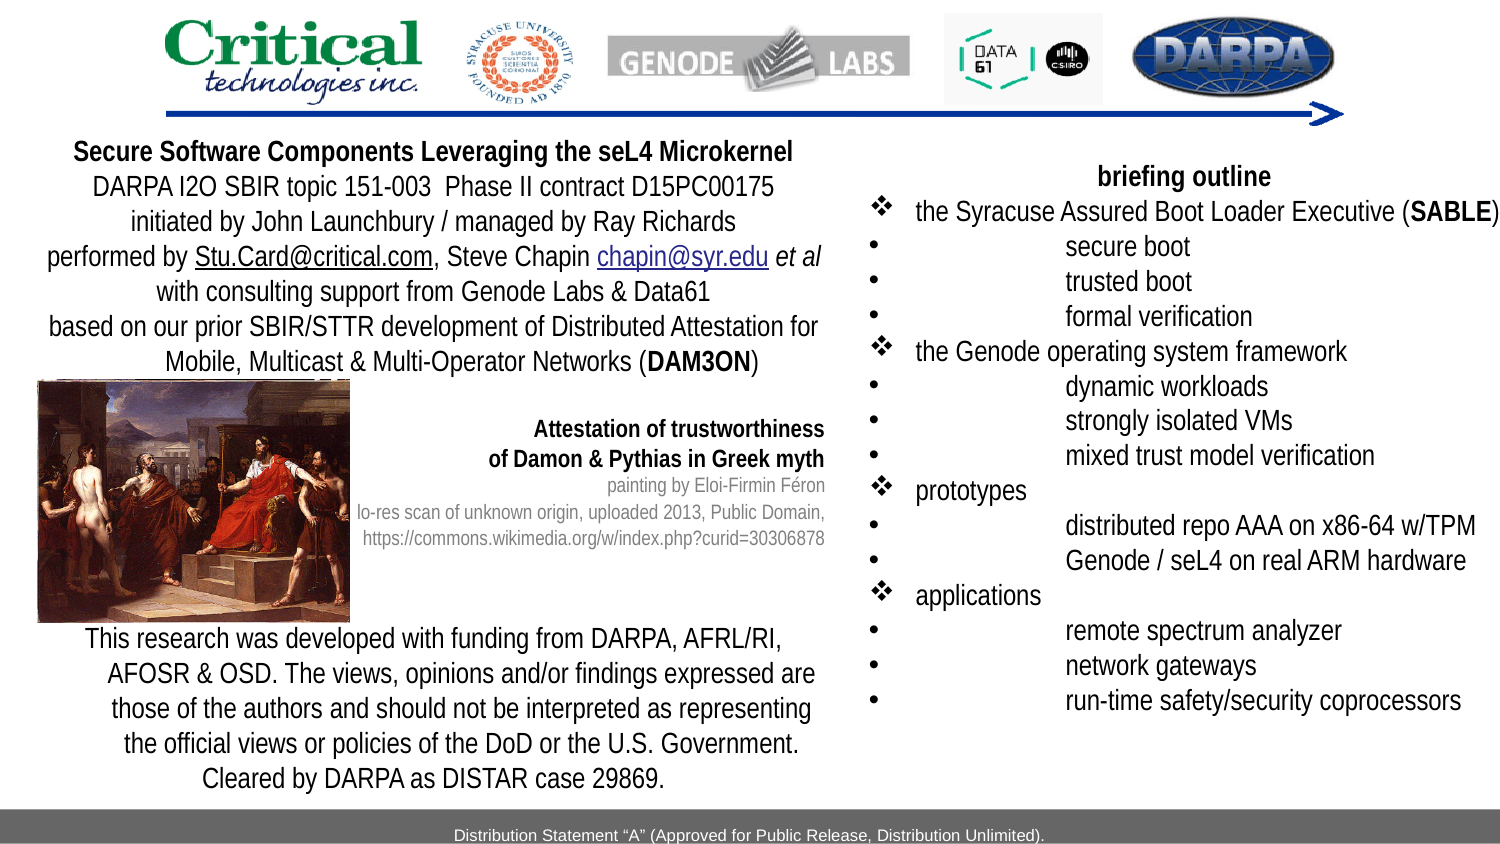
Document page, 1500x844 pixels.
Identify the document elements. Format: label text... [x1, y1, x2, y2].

text_box briefing outline the Syracuse Assured Boot Loader Executive (SABLE) secure boot trusted boot formal verification the Genode operating system framework dynamic workloads strongly isolated VMs mixed trust model verification prototypes distributed repo AAA on x86-64 w/TPM Genode / seL4 on real ARM hardware applications remote spectrum analyzer network gateways run-time safety/security coprocessors [854, 149, 1500, 724]
picture [36, 379, 350, 624]
picture [162, 13, 1347, 126]
text_box Secure Software Components Leveraging the seL4 Microkernel DARPA I2O SBIR topic 151-003 Phase II contract D15PC00175 initiated by John Launchbury / managed by Ray Richards performed by Stu.Card@critical.com, Steve Chapin chapin@syr.edu et al with consulting support from Genode Labs & Data61 based on our prior SBIR/STTR development of Distributed Attestation for Mobile, Multicast & Multi-Operator Networks (DAM3ON) Attestation of trustworthiness of Damon & Pythias in Greek myth painting by Eloi-Firmin Féron lo-res scan of unknown origin, uploaded 2013, Public Domain, https://commons.wikimedia.org/w/index.php?curid=30306878 This research was developed with funding from DARPA, AFRL/RI, AFOSR & OSD. The views, opinions and/or findings expressed are those of the authors and should not be interpreted as representing the official views or policies of the DoD or the U.S. Government. Cleared by DARPA as DISTAR case 29869. [27, 125, 841, 802]
